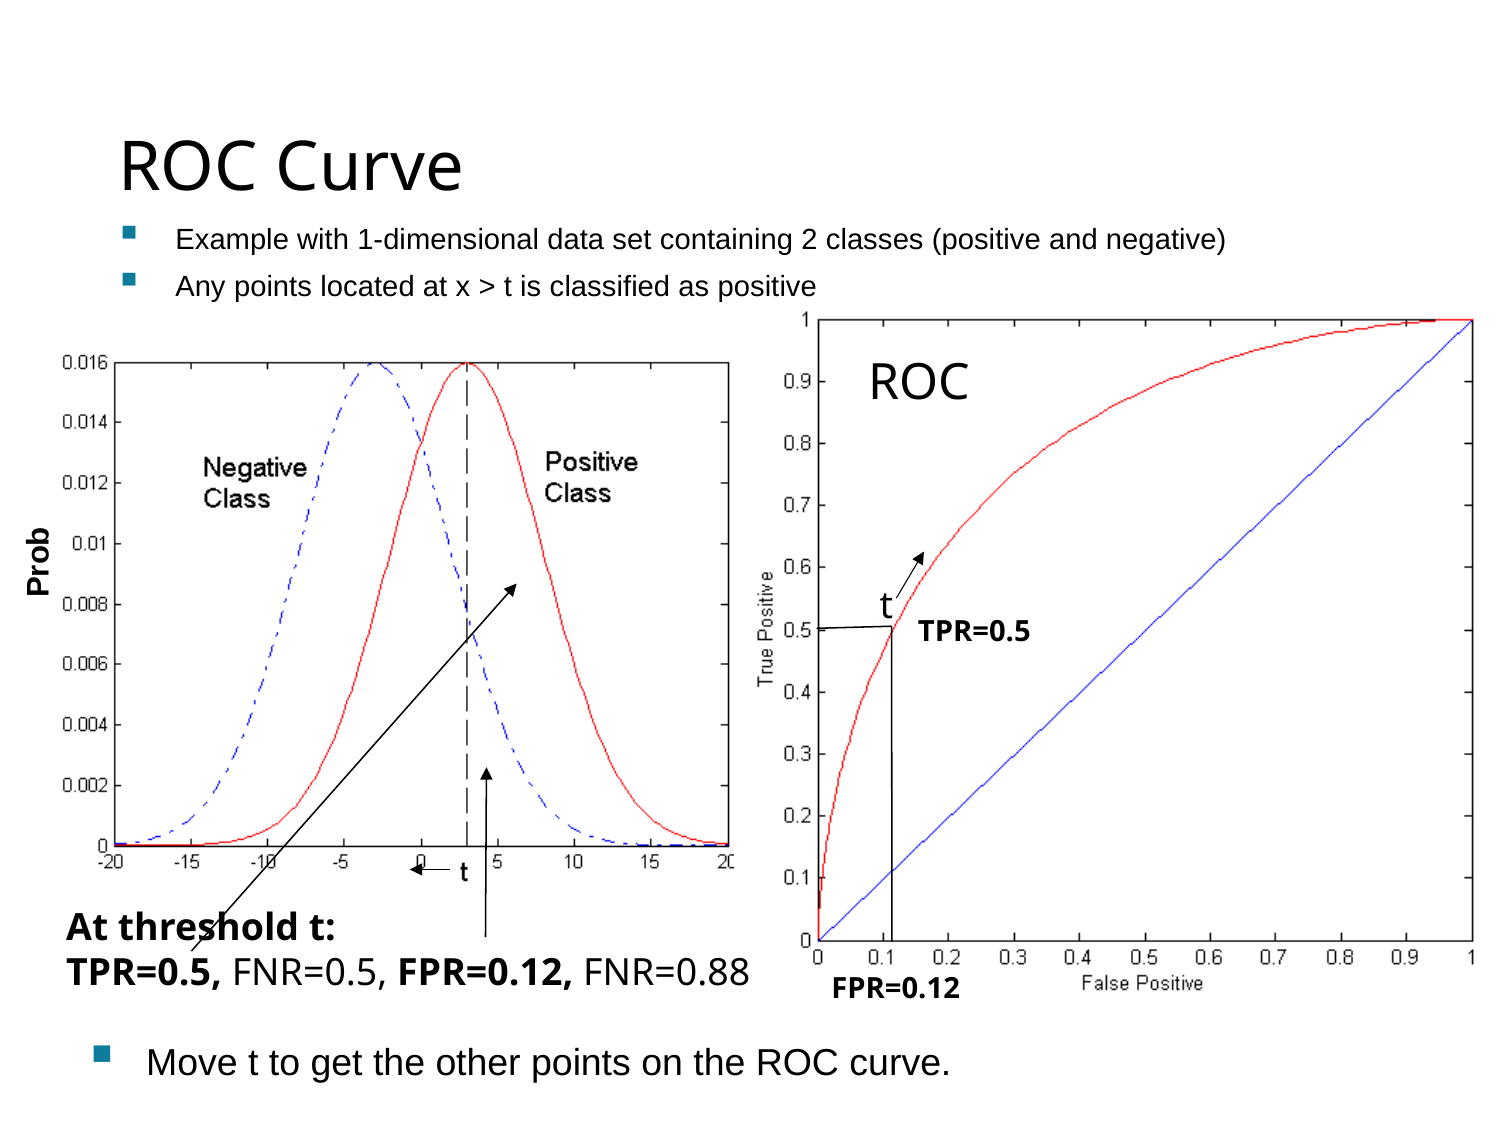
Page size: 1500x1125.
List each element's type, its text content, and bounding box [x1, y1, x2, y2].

picture [45, 262, 1497, 1025]
text_box Prob [9, 125, 63, 1000]
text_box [896, 551, 924, 599]
title ROC Curve [103, 59, 1397, 278]
text_box Example with 1-dimensional data set containing 2 classes (positive and negative) Any points located at x > t is classified as positive [104, 216, 1455, 311]
text_box Move t to get the other points on the ROC curve. [74, 1035, 1149, 1106]
text_box At threshold t: TPR=0.5, FNR=0.5, FPR=0.12, FNR=0.88 [51, 912, 734, 1001]
